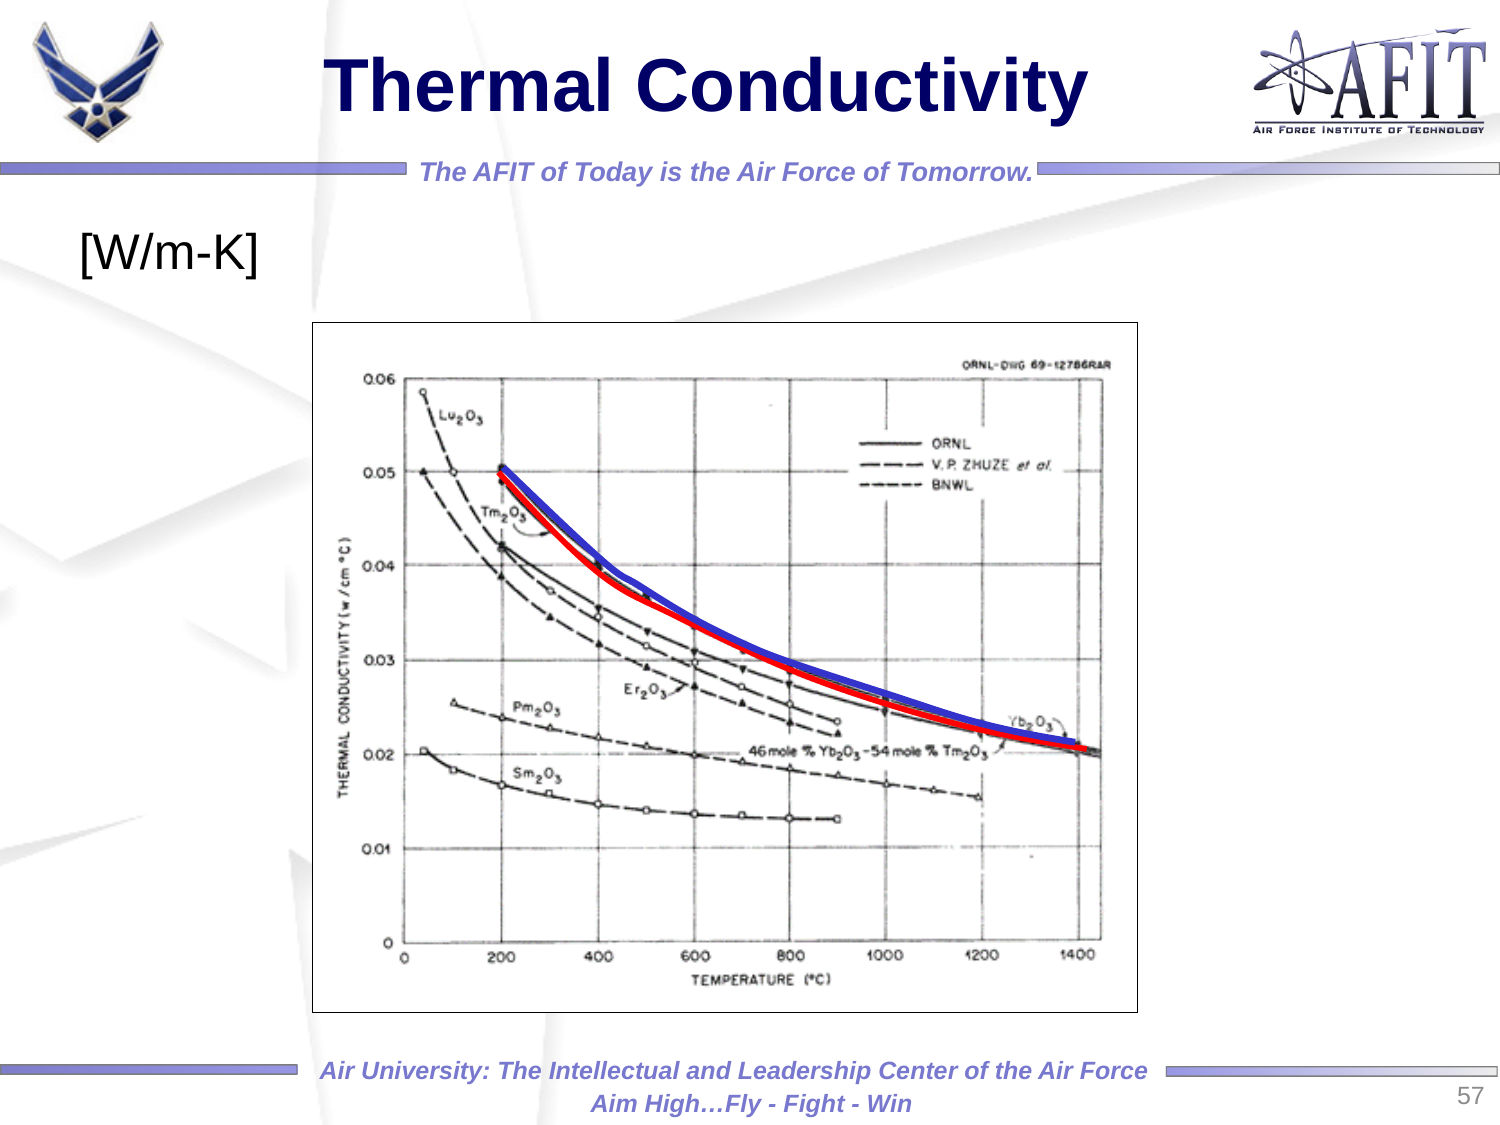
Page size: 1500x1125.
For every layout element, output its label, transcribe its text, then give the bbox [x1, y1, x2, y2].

picture [32, 21, 162, 143]
picture [312, 322, 1138, 1013]
slide_number 57 [1149, 1065, 1500, 1125]
title Thermal Conductivity [162, 0, 1251, 163]
